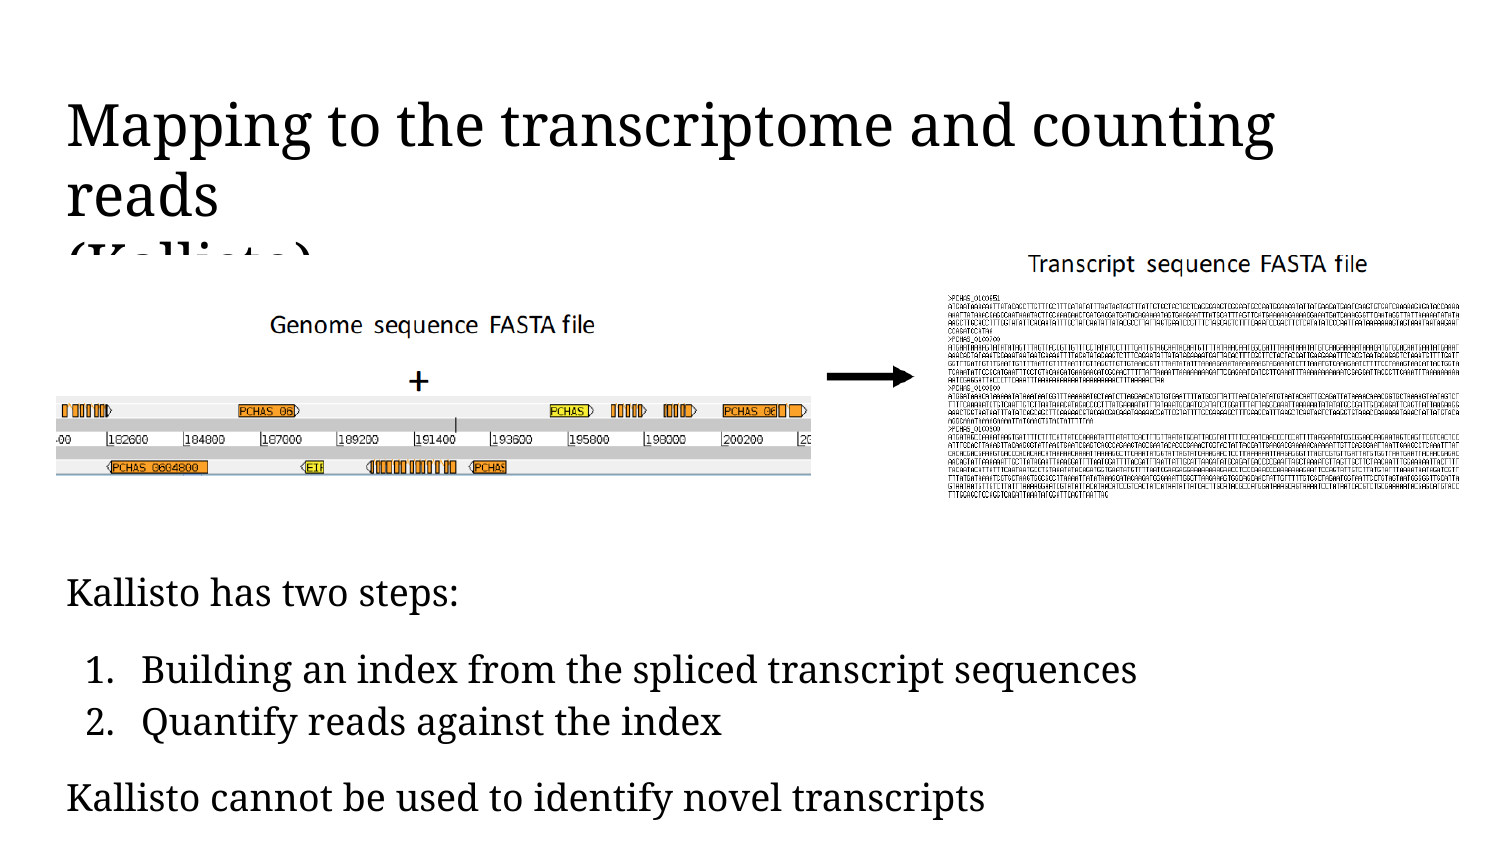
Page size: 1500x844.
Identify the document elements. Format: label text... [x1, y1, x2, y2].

list Kallisto has two steps: Building an index from the spliced transcript sequences Quantify reads against the index Kallisto cannot be used to identify novel transcripts [51, 547, 1449, 827]
title Mapping to the transcriptome and counting reads (Kallisto) [51, 72, 1449, 167]
picture [24, 255, 1476, 515]
